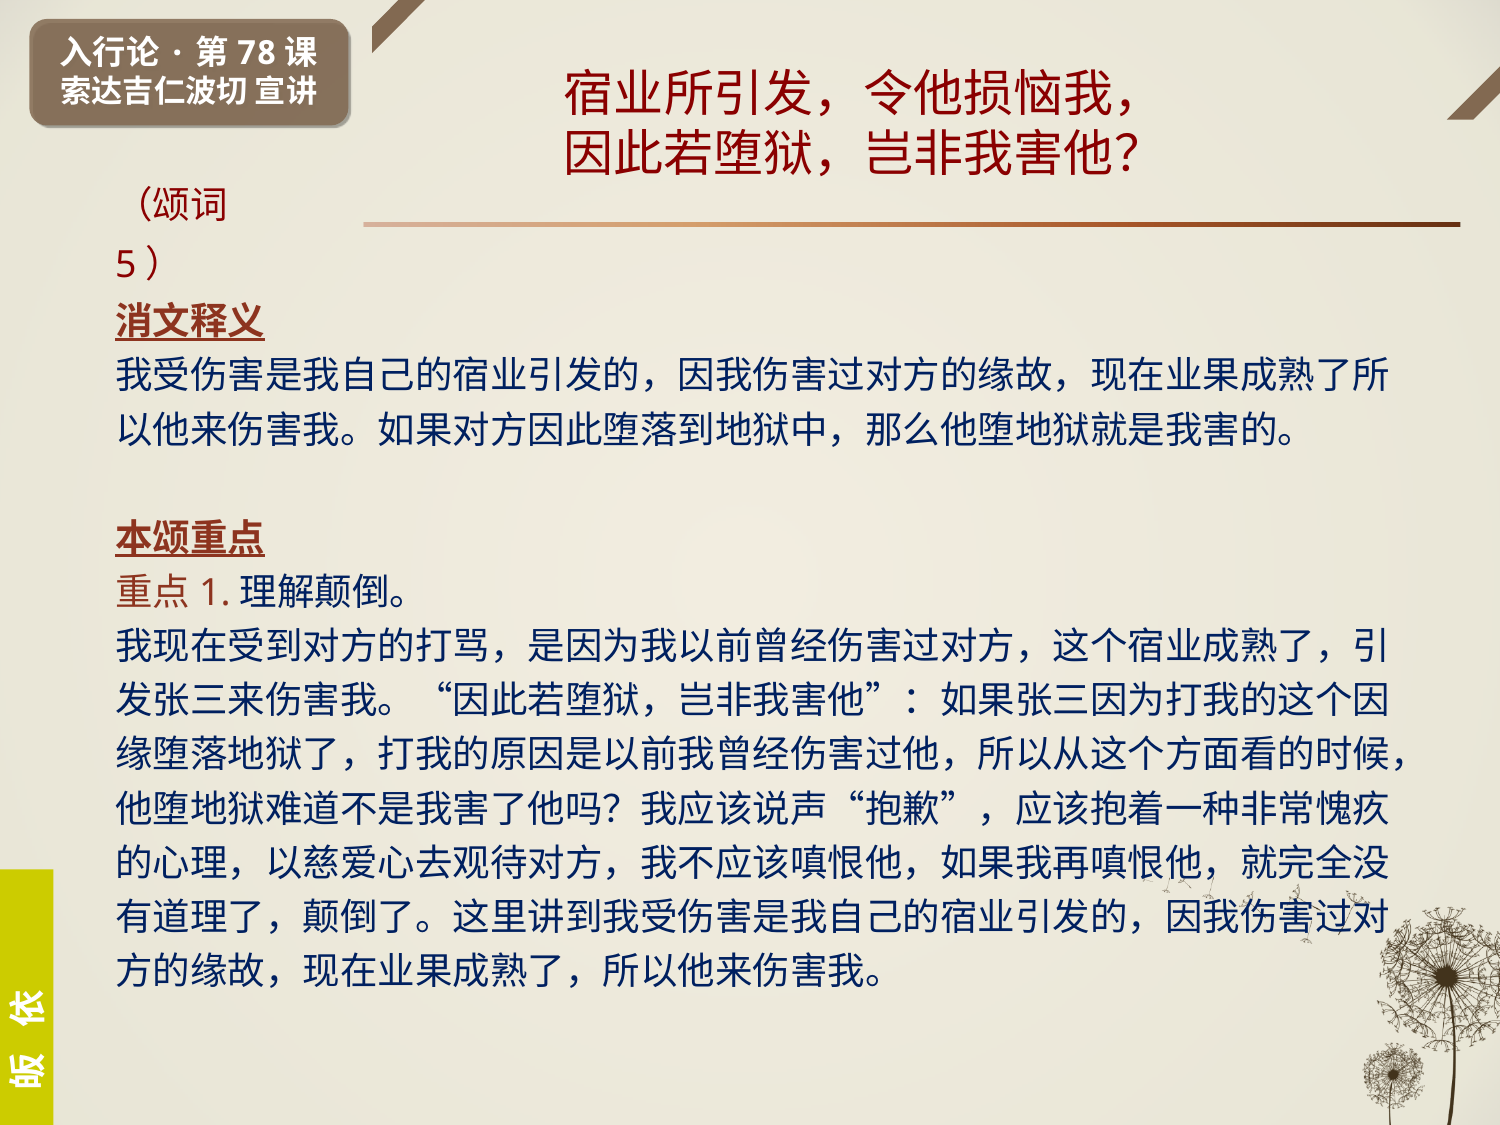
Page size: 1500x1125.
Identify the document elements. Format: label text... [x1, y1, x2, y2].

text_box 入行论·第78课 索达吉仁波切 宣讲 [29, 18, 349, 126]
picture [0, 0, 1500, 1125]
text_box 皈 依 [0, 869, 54, 1125]
text_box 消文释义 我受伤害是我自己的宿业引发的，因我伤害过对方的缘故，现在业果成熟了所以他来伤害我。如果对方因此堕落到地狱中，那么他堕地狱就是我害的。 本颂重点 重点1.理解颠倒。 我现在受到对方的打骂，是因为我以前曾经伤害过对方，这个宿业成熟了，引发张三来伤害我。“因此若堕狱，岂非我害他”：如果张三因为打我的这个因缘堕落地狱了，打我的原因是以前我曾经伤害过他，所以从这个方面看的时候，他堕地狱难道不是我害了他吗？我应该说声“抱歉”，应该抱着一种非常愧疚的心理，以慈爱心去观待对方，我不应该嗔恨他，如果我再嗔恨他，就完全没有道理了，颠倒了。这里讲到我受伤害是我自己的宿业引发的，因我伤害过对方的缘故，现在业果成熟了，所以他来伤害我。 [100, 280, 1412, 1000]
text_box （颂词5） [100, 160, 278, 280]
text_box [372, 0, 425, 54]
text_box [1446, 66, 1500, 120]
text_box 宿业所引发，令他损恼我，因此若堕狱，岂非我害他？ [549, 18, 1211, 190]
